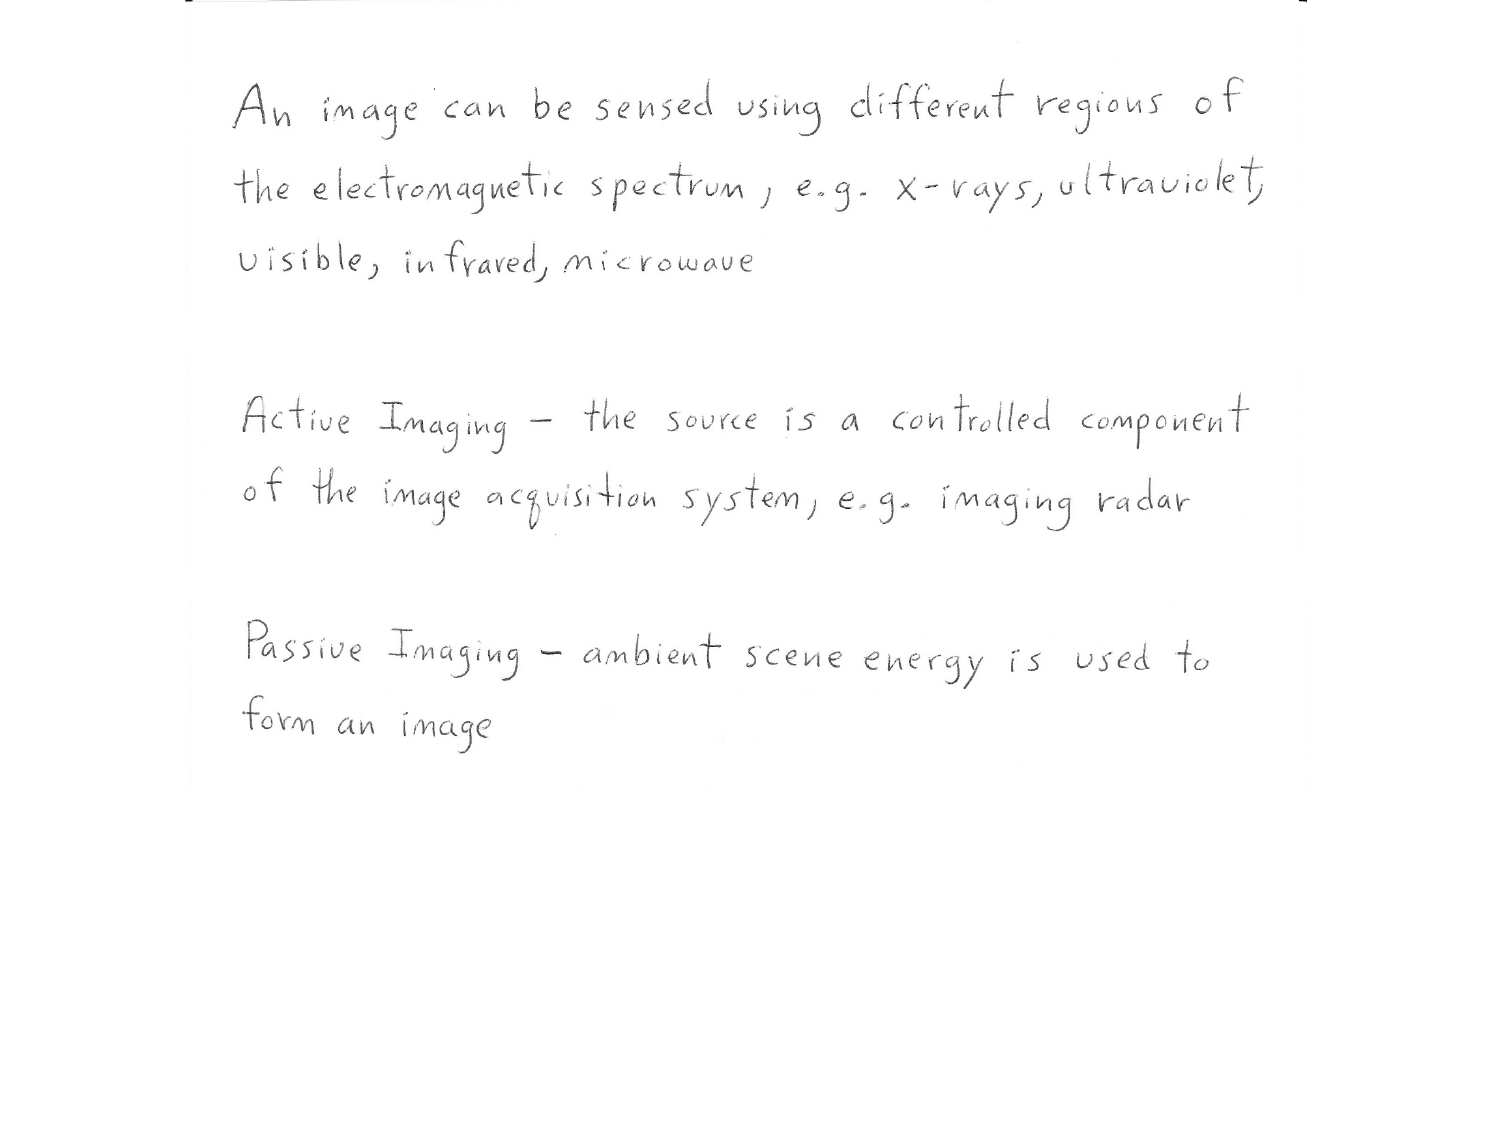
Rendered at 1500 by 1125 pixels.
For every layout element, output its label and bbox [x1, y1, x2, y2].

picture [184, 344, 1315, 565]
picture [189, 599, 1311, 796]
picture [184, 0, 1315, 312]
